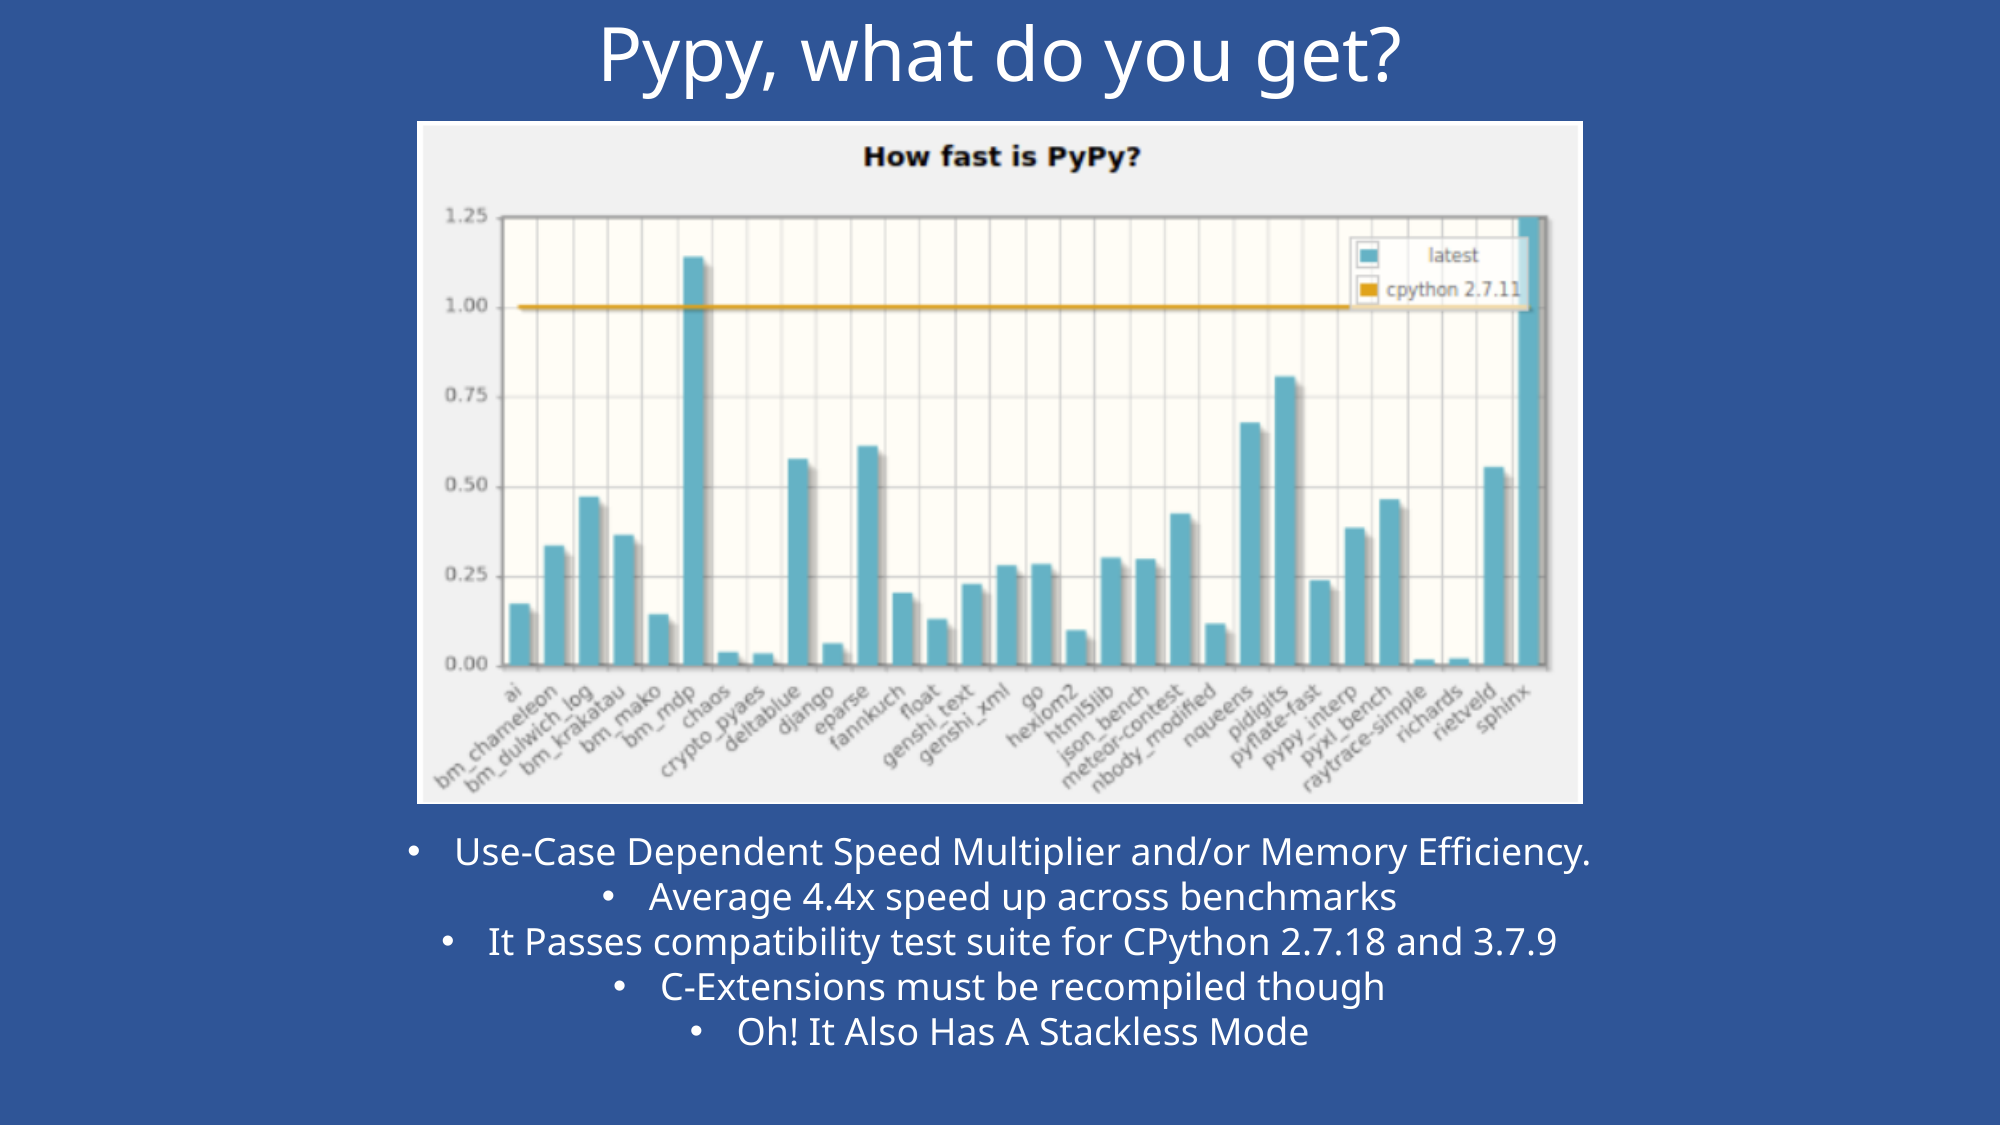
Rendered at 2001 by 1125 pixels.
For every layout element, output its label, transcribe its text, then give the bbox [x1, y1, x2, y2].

picture [417, 121, 1583, 805]
text_box Use-Case Dependent Speed Multiplier and/or Memory Efficiency. Average 4.4x speed up across benchmarks It Passes compatibility test suite for CPython 2.7.18 and 3.7.9 C-Extensions must be recompiled though Oh! It Also Has A Stackless Mode [249, 820, 1751, 1061]
title Pypy, what do you get? [181, 16, 1819, 105]
